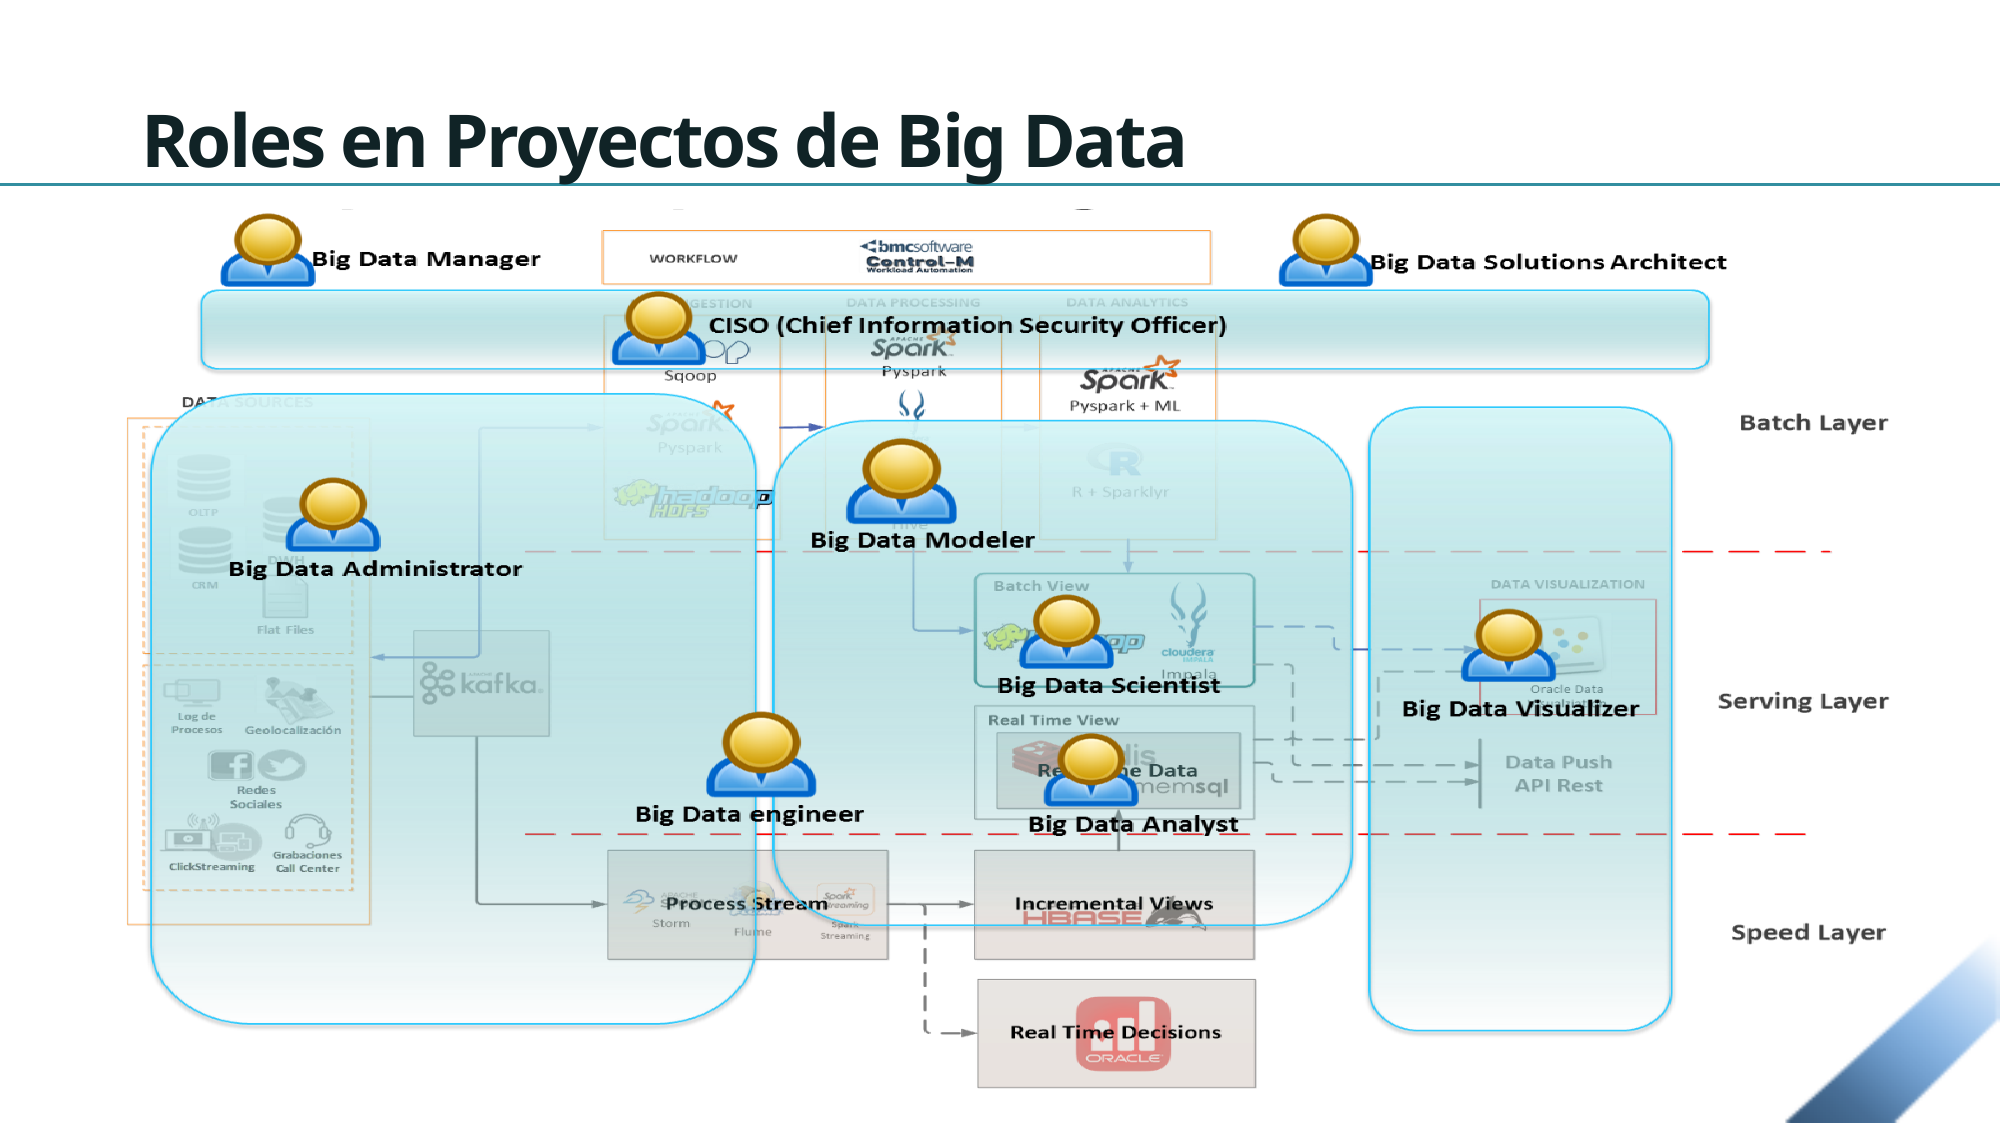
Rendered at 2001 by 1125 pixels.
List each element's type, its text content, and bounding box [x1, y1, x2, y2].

picture [126, 209, 2000, 1124]
title Roles en Proyectos de Big Data [123, 8, 1891, 184]
title Roles en Proyectos de Big Data [123, 185, 1891, 281]
